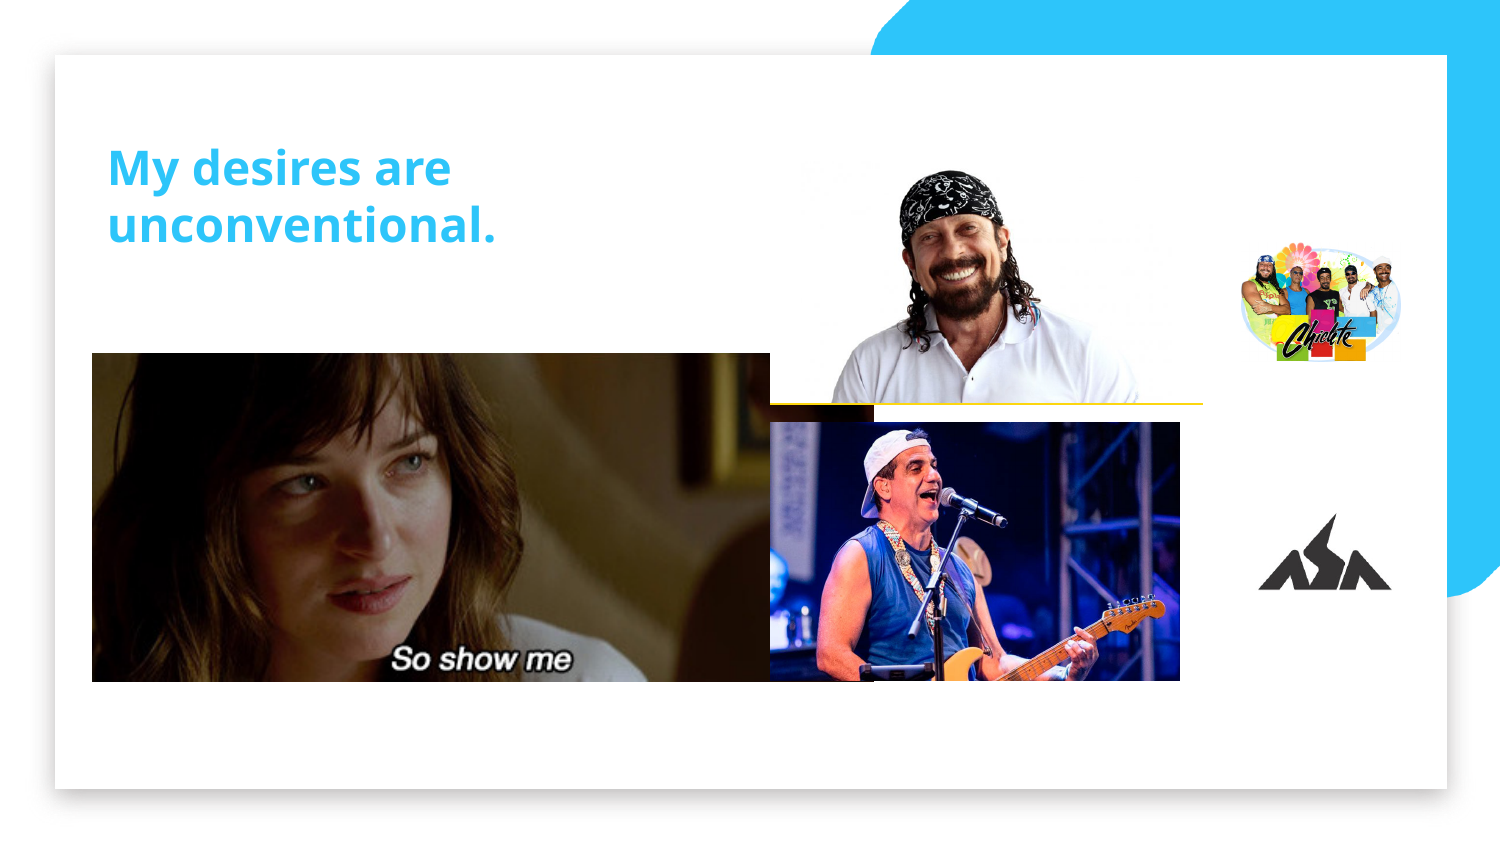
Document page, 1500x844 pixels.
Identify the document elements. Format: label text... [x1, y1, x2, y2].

text_box My desires are unconventional. [91, 122, 750, 204]
picture [0, 0, 1500, 844]
